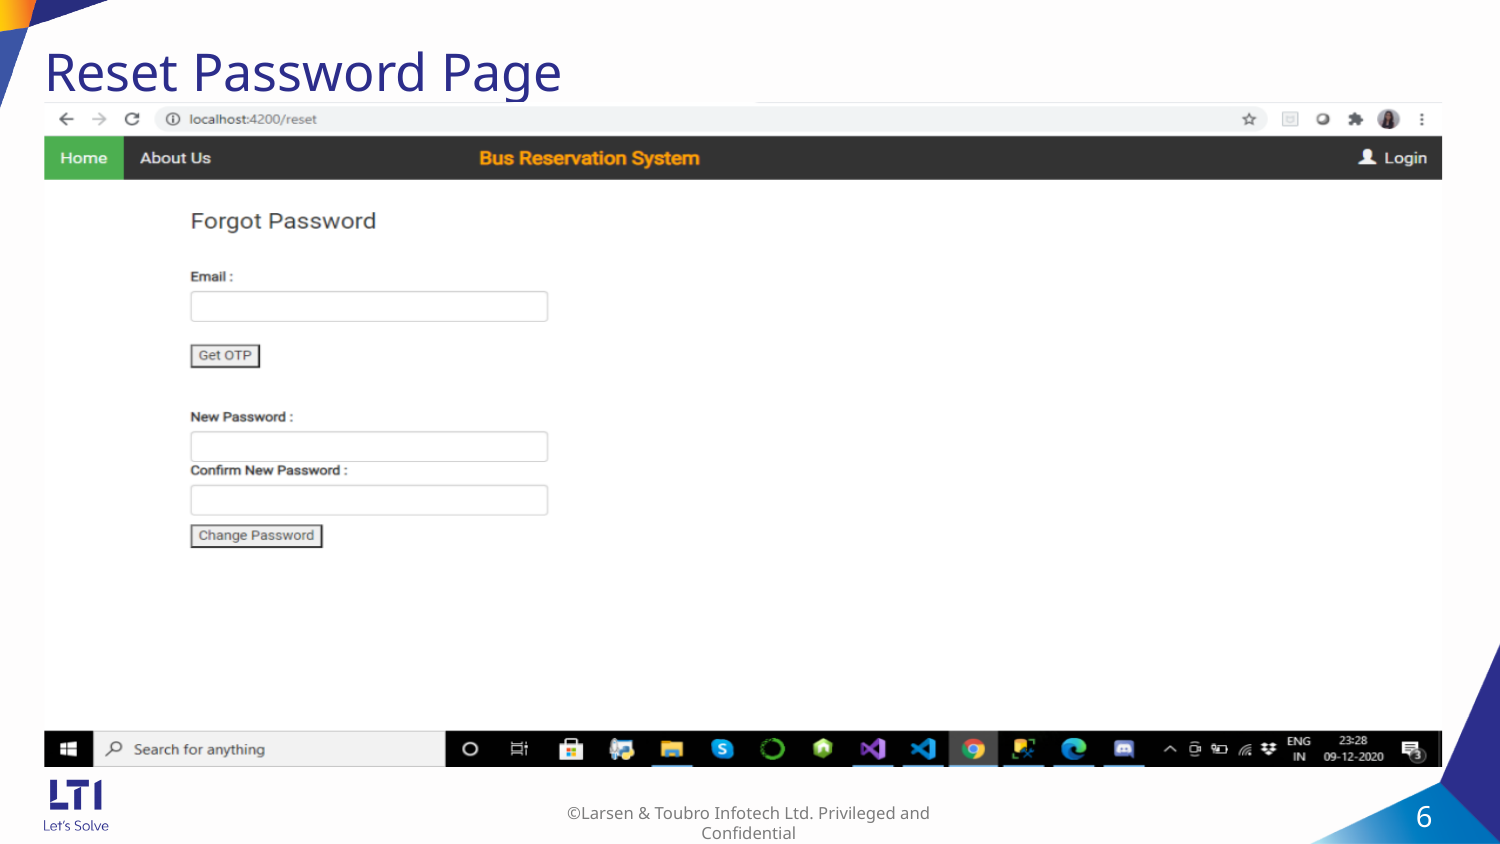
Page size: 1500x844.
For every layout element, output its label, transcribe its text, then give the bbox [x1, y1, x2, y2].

title Reset Password Page​ [43, 38, 1455, 104]
picture [33, 771, 119, 839]
picture [0, 0, 1500, 844]
